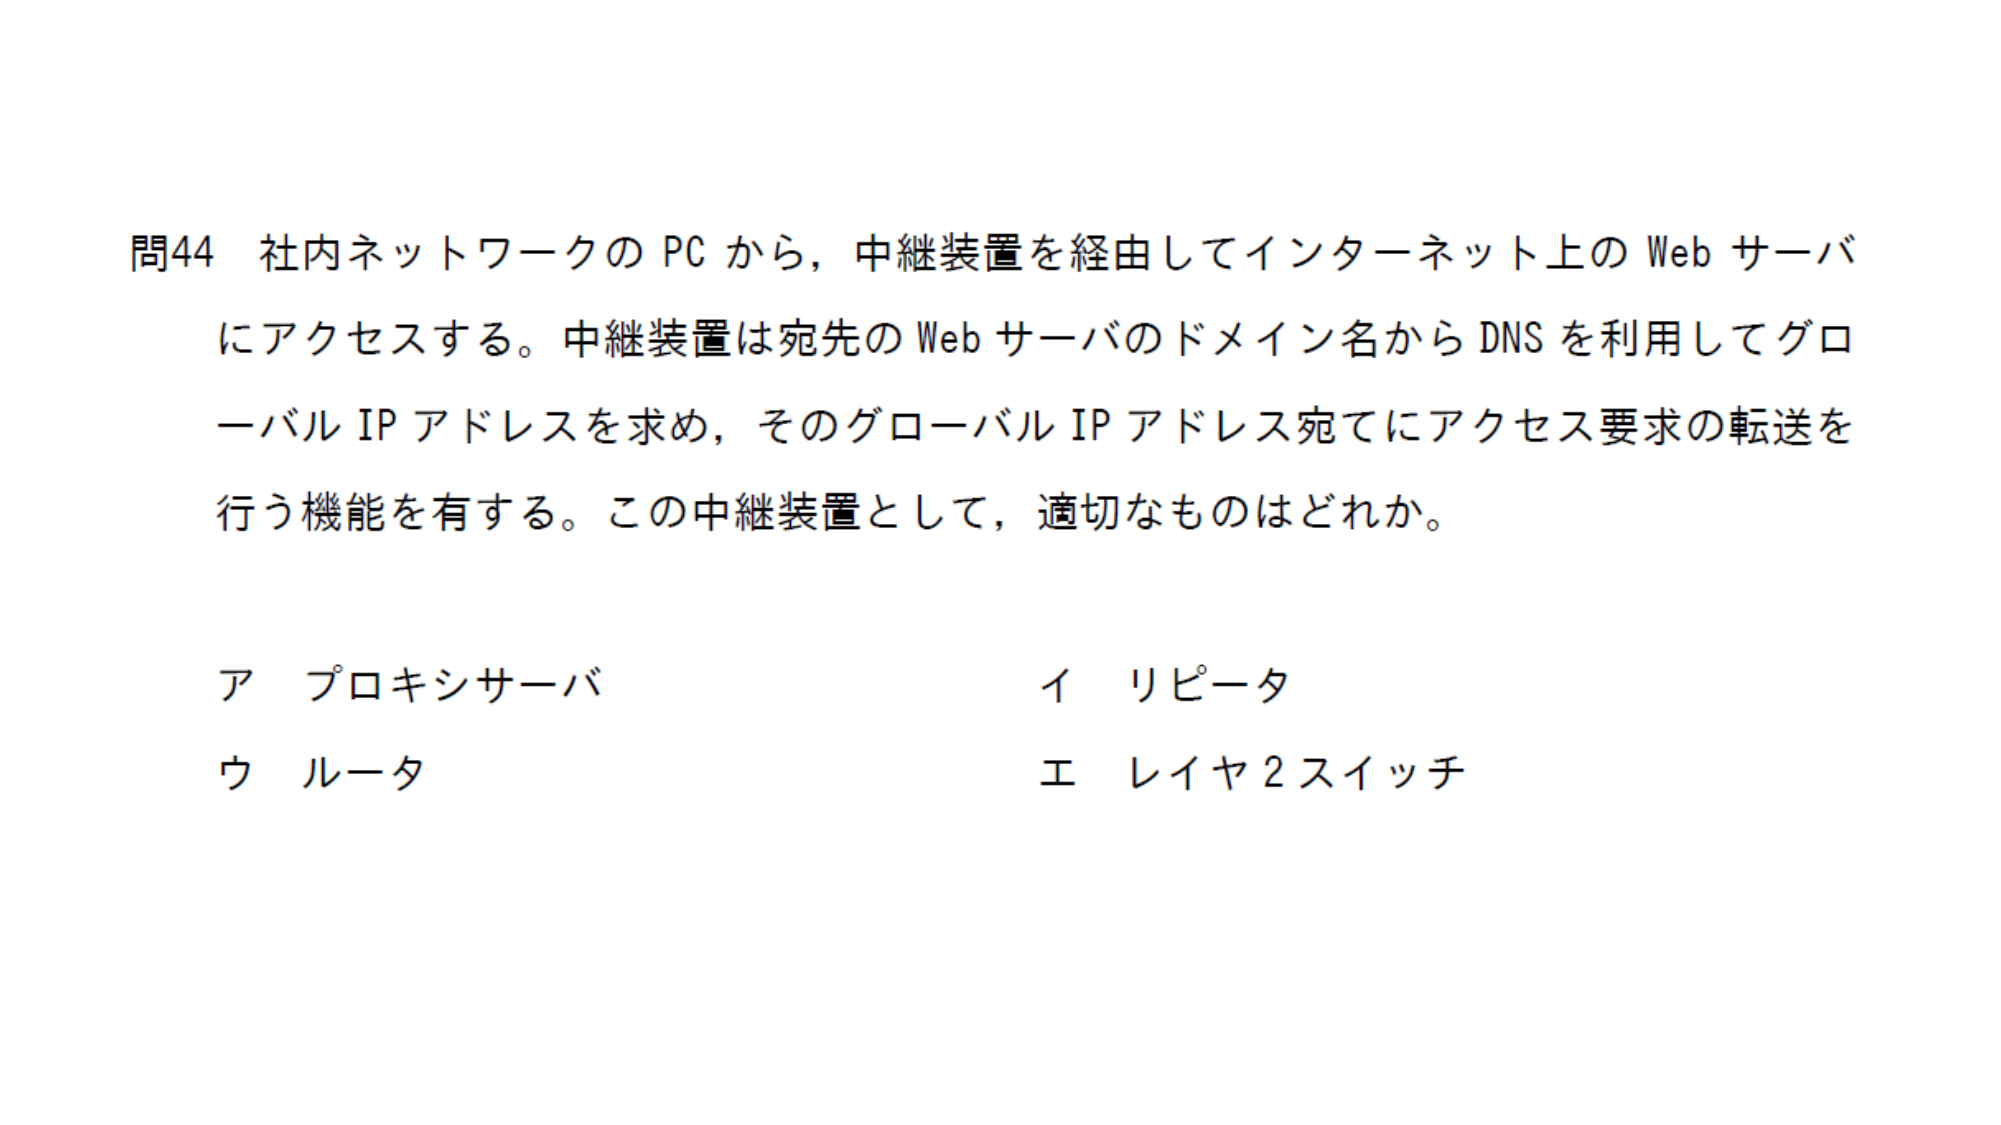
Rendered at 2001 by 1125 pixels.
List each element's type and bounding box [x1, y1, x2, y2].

picture [108, 216, 1892, 835]
